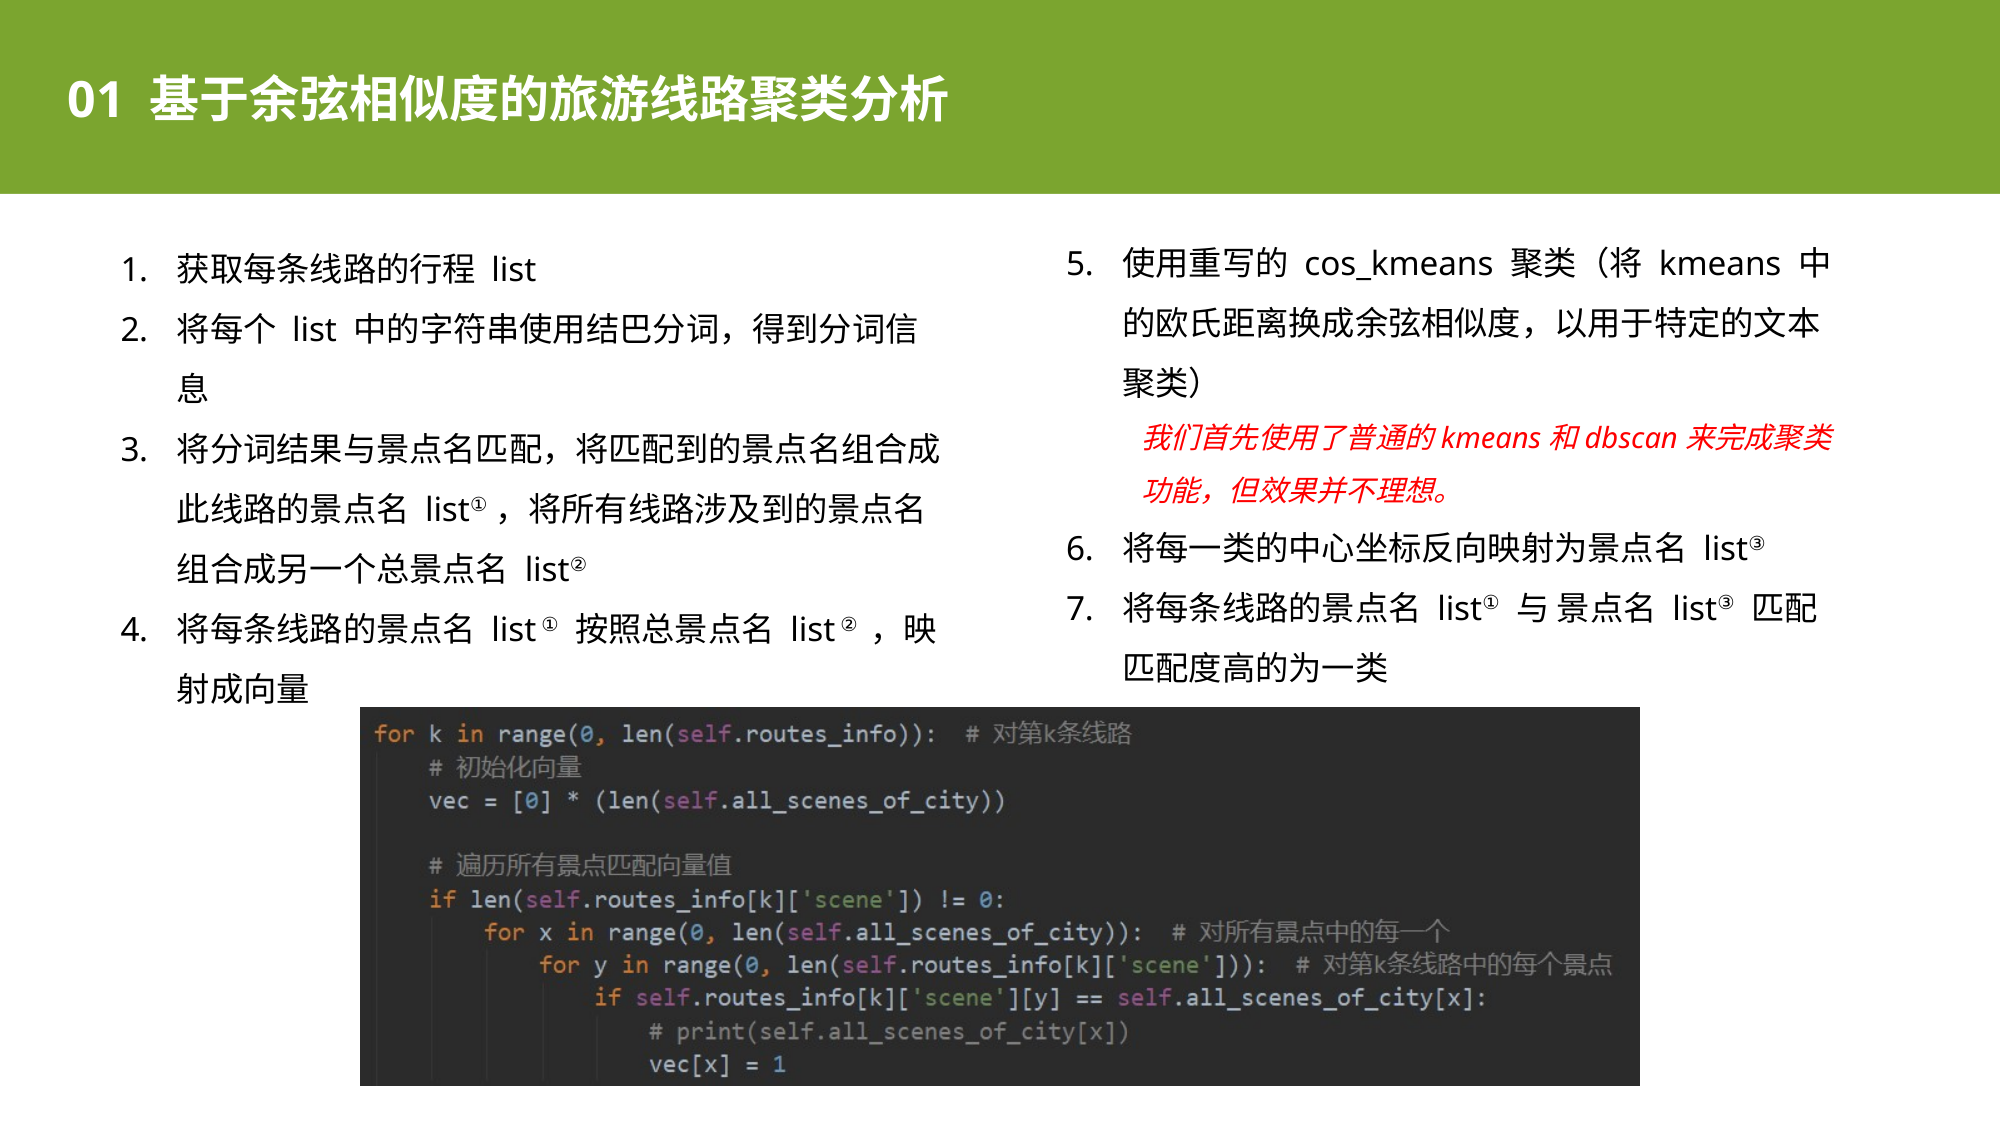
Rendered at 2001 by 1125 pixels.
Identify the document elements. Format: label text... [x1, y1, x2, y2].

list 01 基于余弦相似度的旅游线路聚类分析 [52, 41, 1025, 162]
text_box 使用重写的 cos_kmeans 聚类（将 kmeans 中的欧氏距离换成余弦相似度，以用于特定的文本聚类） 我们首先使用了普通的kmeans和dbscan来完成聚类功能，但效果并不理想。 将每一类的中心坐标反向映射为景点名 list③ 将每条线路的景点名 list① 与 景点名 list③ 匹配匹配度高的为一类 [1051, 214, 1849, 694]
text_box 获取每条线路的行程 list 将每个 list 中的字符串使用结巴分词，得到分词信息 将分词结果与景点名匹配，将匹配到的景点名组合成此线路的景点名 list①，将所有线路涉及到的景点名组合成另一个总景点名 list② 将每条线路的景点名 list ① 按照总景点名 list ② ，映射成向量 [105, 221, 959, 715]
picture [360, 707, 1640, 1086]
